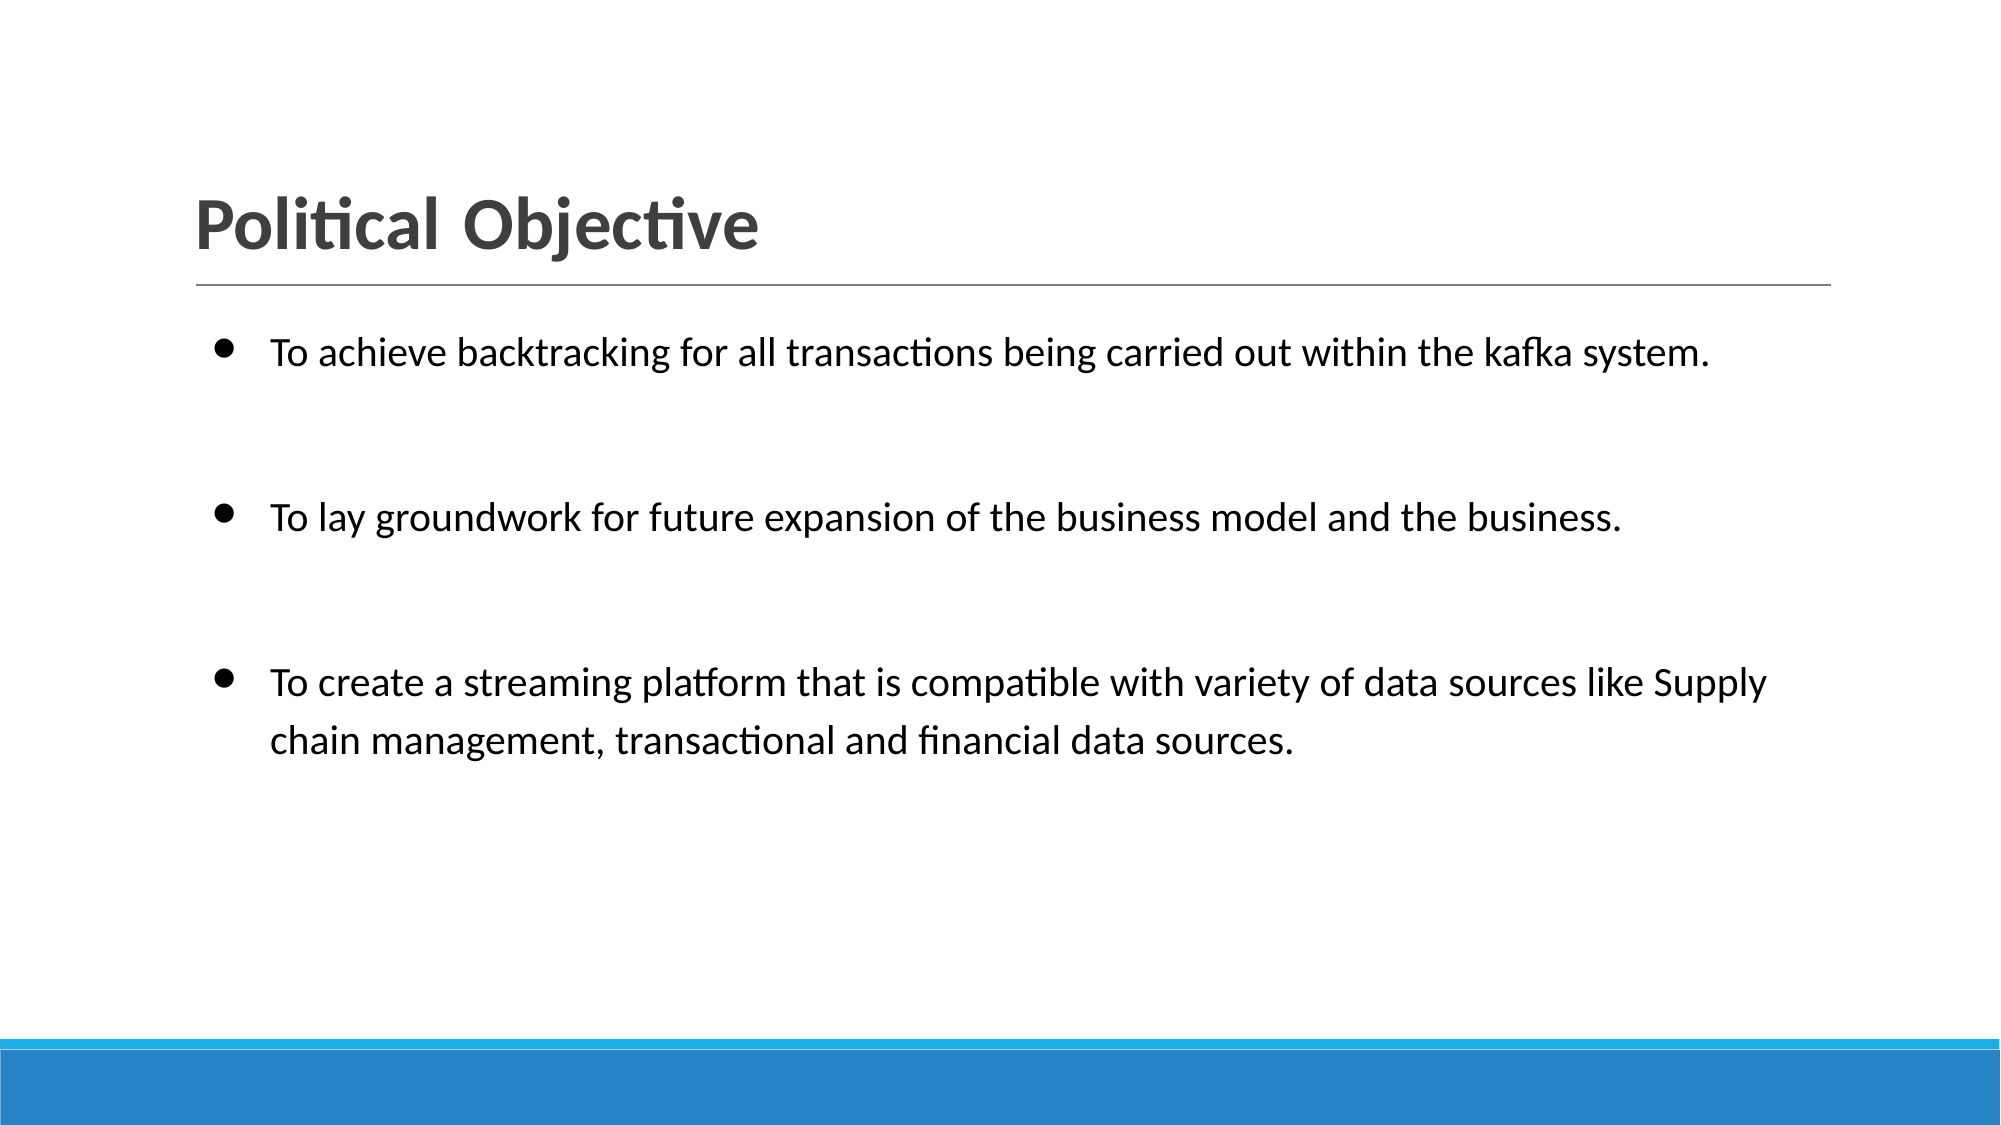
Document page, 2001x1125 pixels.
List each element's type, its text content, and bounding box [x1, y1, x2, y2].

title Political Objective [180, 47, 1830, 285]
list To achieve backtracking for all transactions being carried out within the kafka system. To lay groundwork for future expansion of the business model and the business. To create a streaming platform that is compatible with variety of data sources like Supply chain management, transactional and financial data sources. [180, 302, 1830, 963]
